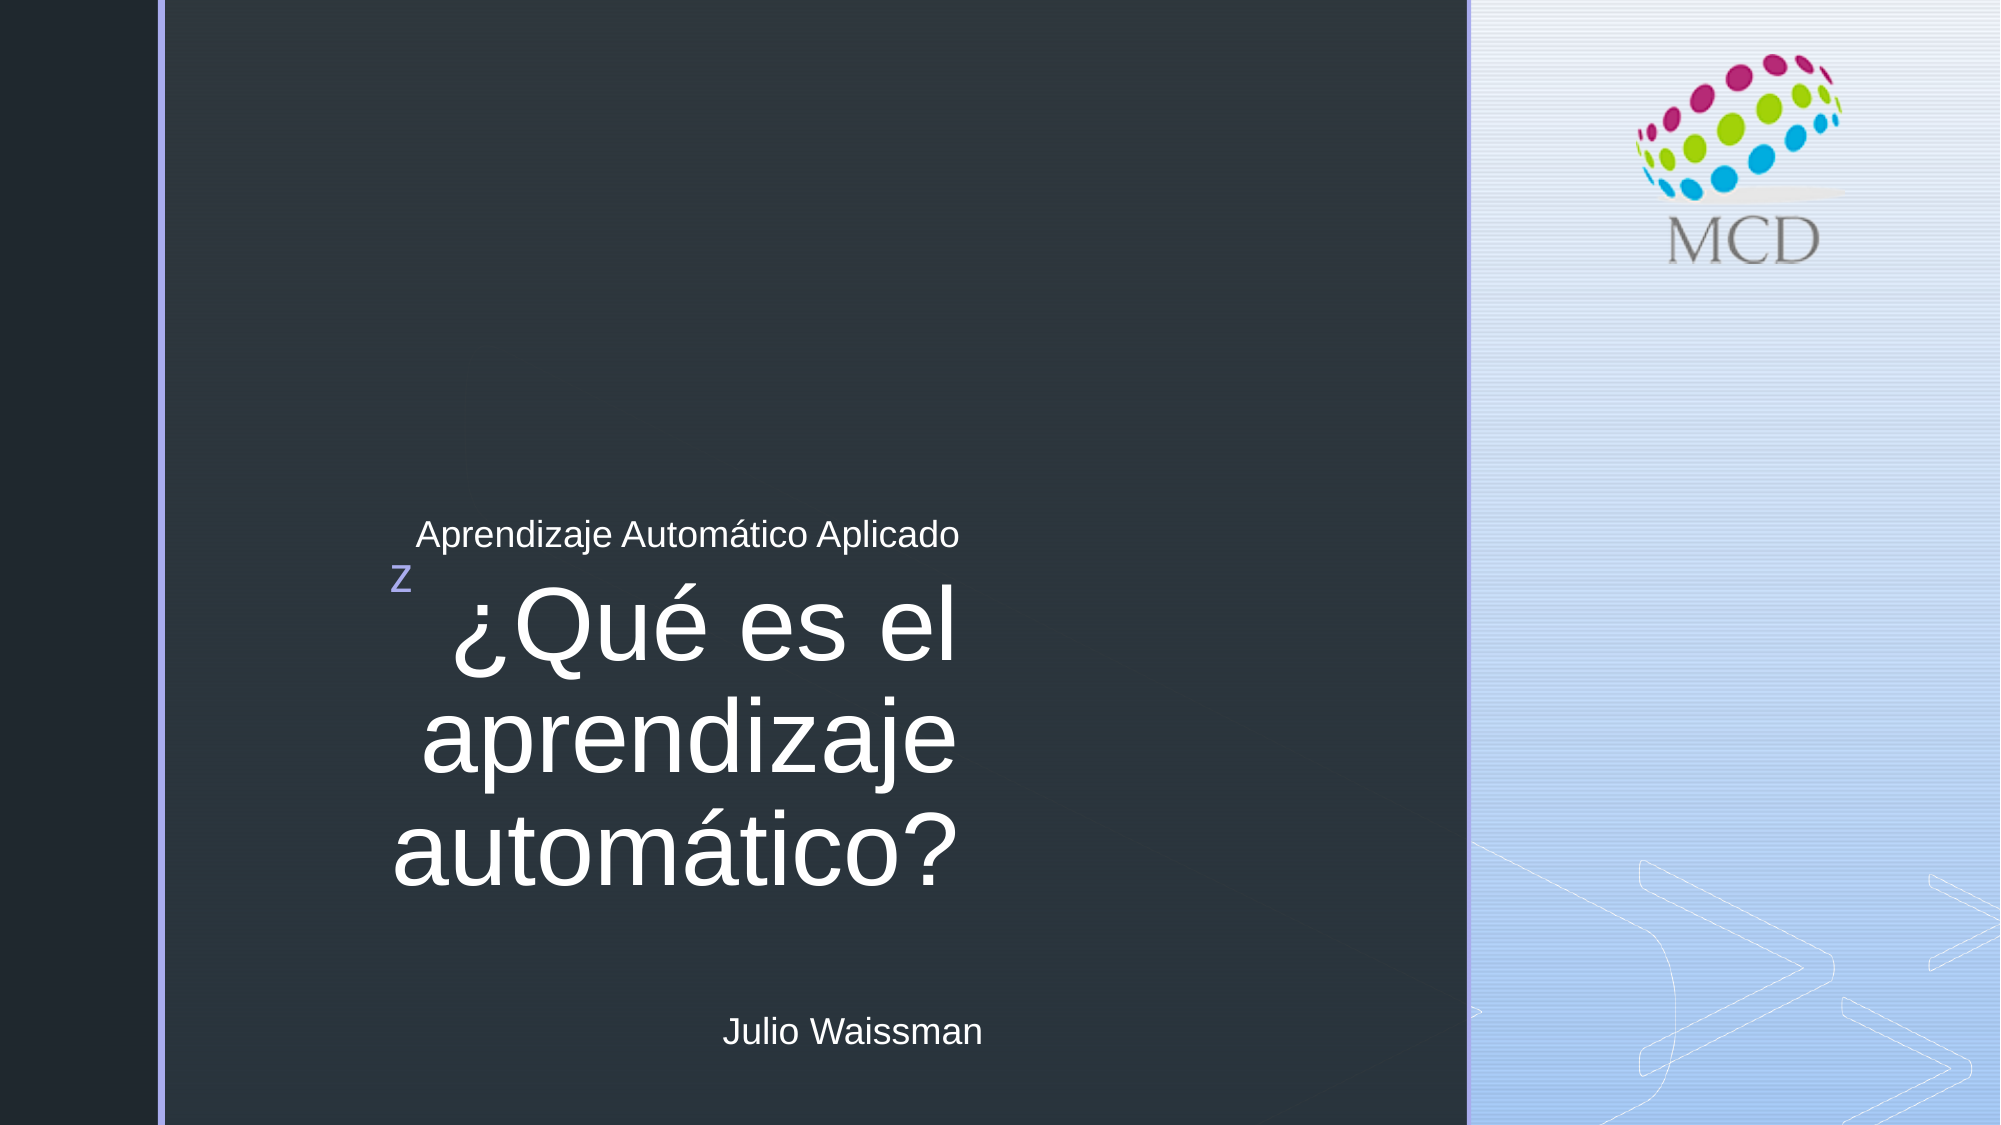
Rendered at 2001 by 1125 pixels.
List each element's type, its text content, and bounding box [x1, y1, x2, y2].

subtitle Aprendizaje Automático Aplicado [348, 372, 975, 563]
text_box Julio Waissman [707, 999, 999, 1059]
title ¿Qué es el aprendizaje automático? [323, 562, 975, 935]
picture [1472, 0, 2000, 1125]
